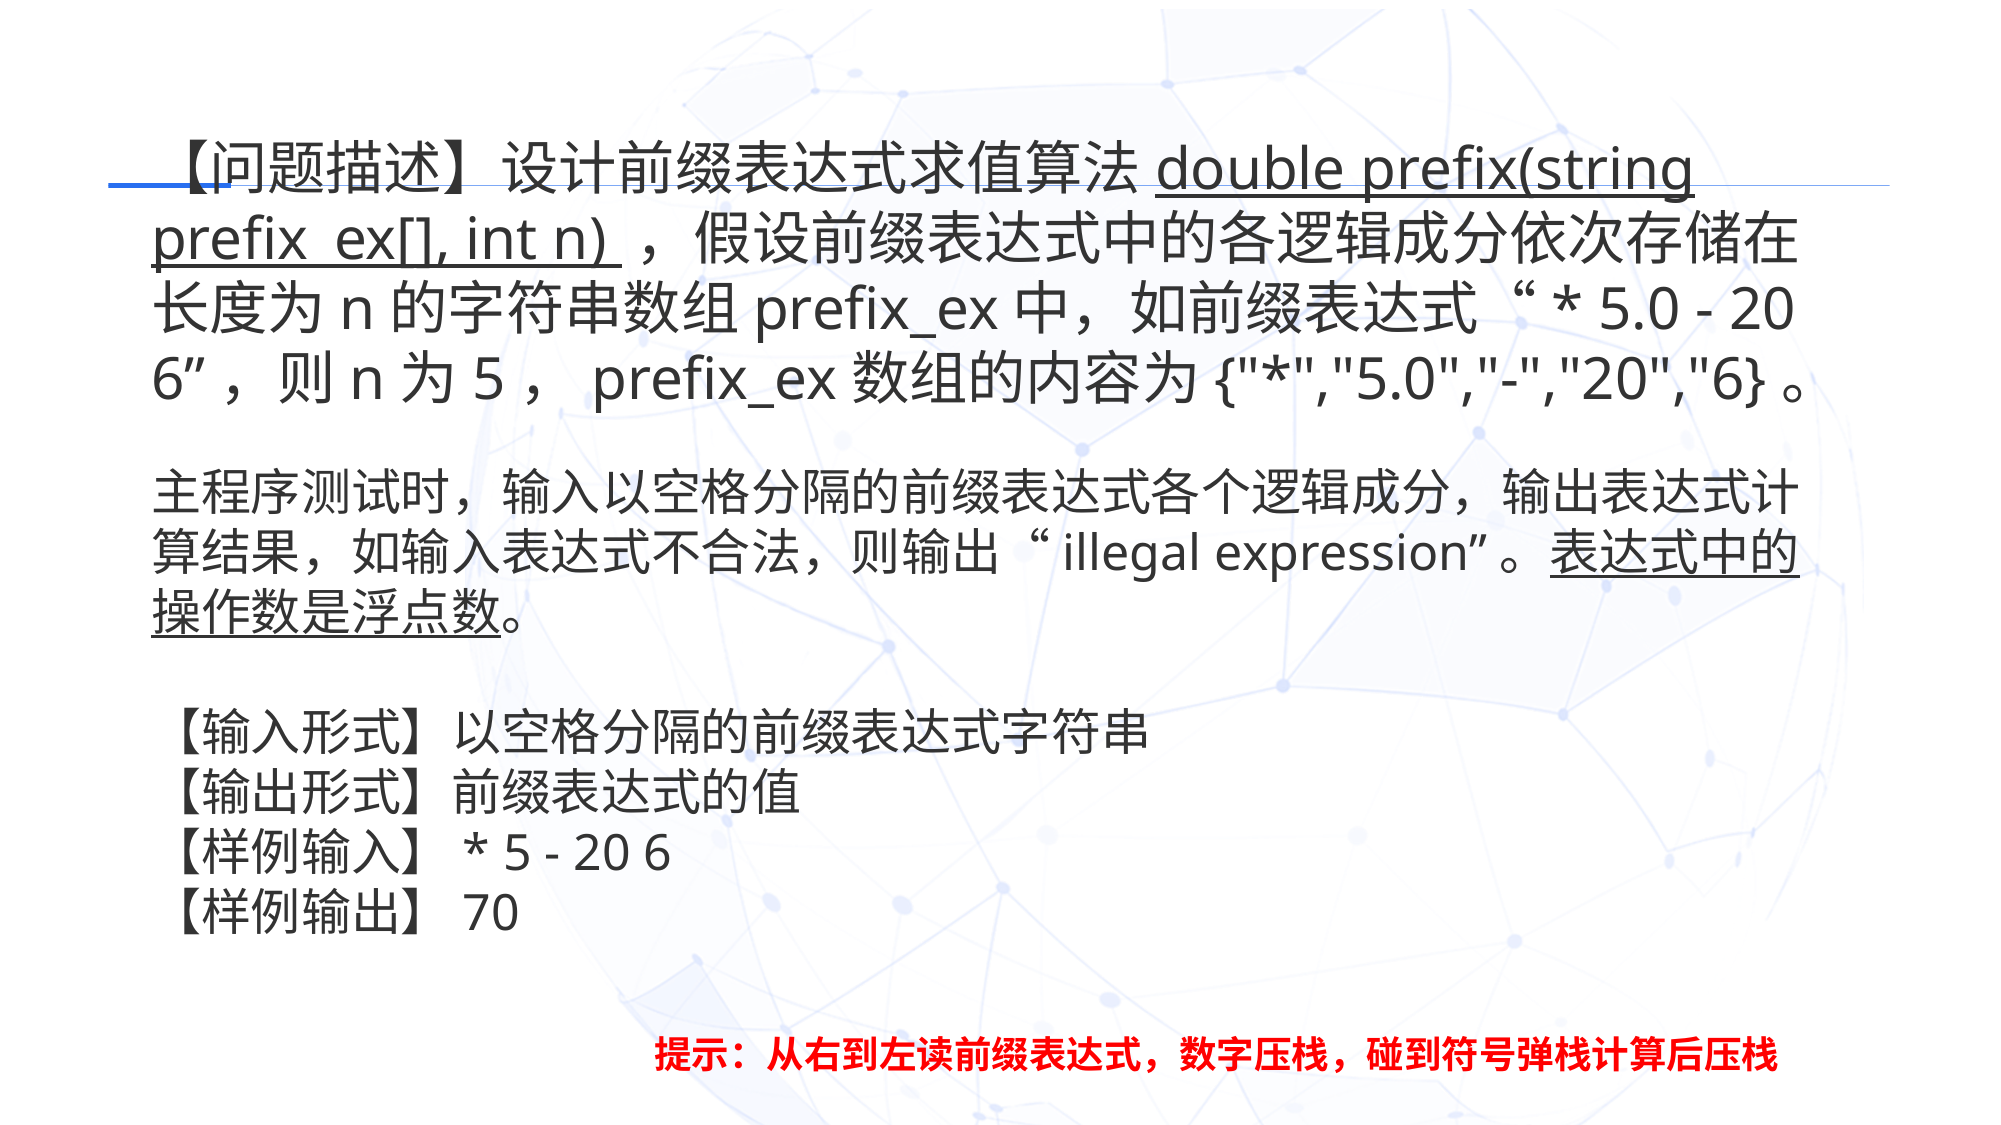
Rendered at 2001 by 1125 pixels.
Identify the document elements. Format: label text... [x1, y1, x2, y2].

text_box 提示：从右到左读前缀表达式，数字压栈，碰到符号弹栈计算后压栈 [654, 1030, 1780, 1077]
picture [465, 9, 1864, 1125]
text_box 【问题描述】设计前缀表达式求值算法double prefix(string prefix_ex[], int n) ，假设前缀表达式中的各逻辑成分依次存储在长度为n的字符串数组prefix_ex中，如前缀表达式“* 5.0 - 20 6”，则n为5，prefix_ex数组的内容为{"*","5.0","-","20","6}。 主程序测试时，输入以空格分隔的前缀表达式各个逻辑成分，输出表达式计算结果，如输入表达式不合法，则输出“illegal expression”。表达式中的操作数是浮点数。 【输入形式】以空格分隔的前缀表达式字符串 【输出形式】前缀表达式的值 【样例输入】* 5 - 20 6 【样例输出】70 [151, 130, 1849, 986]
